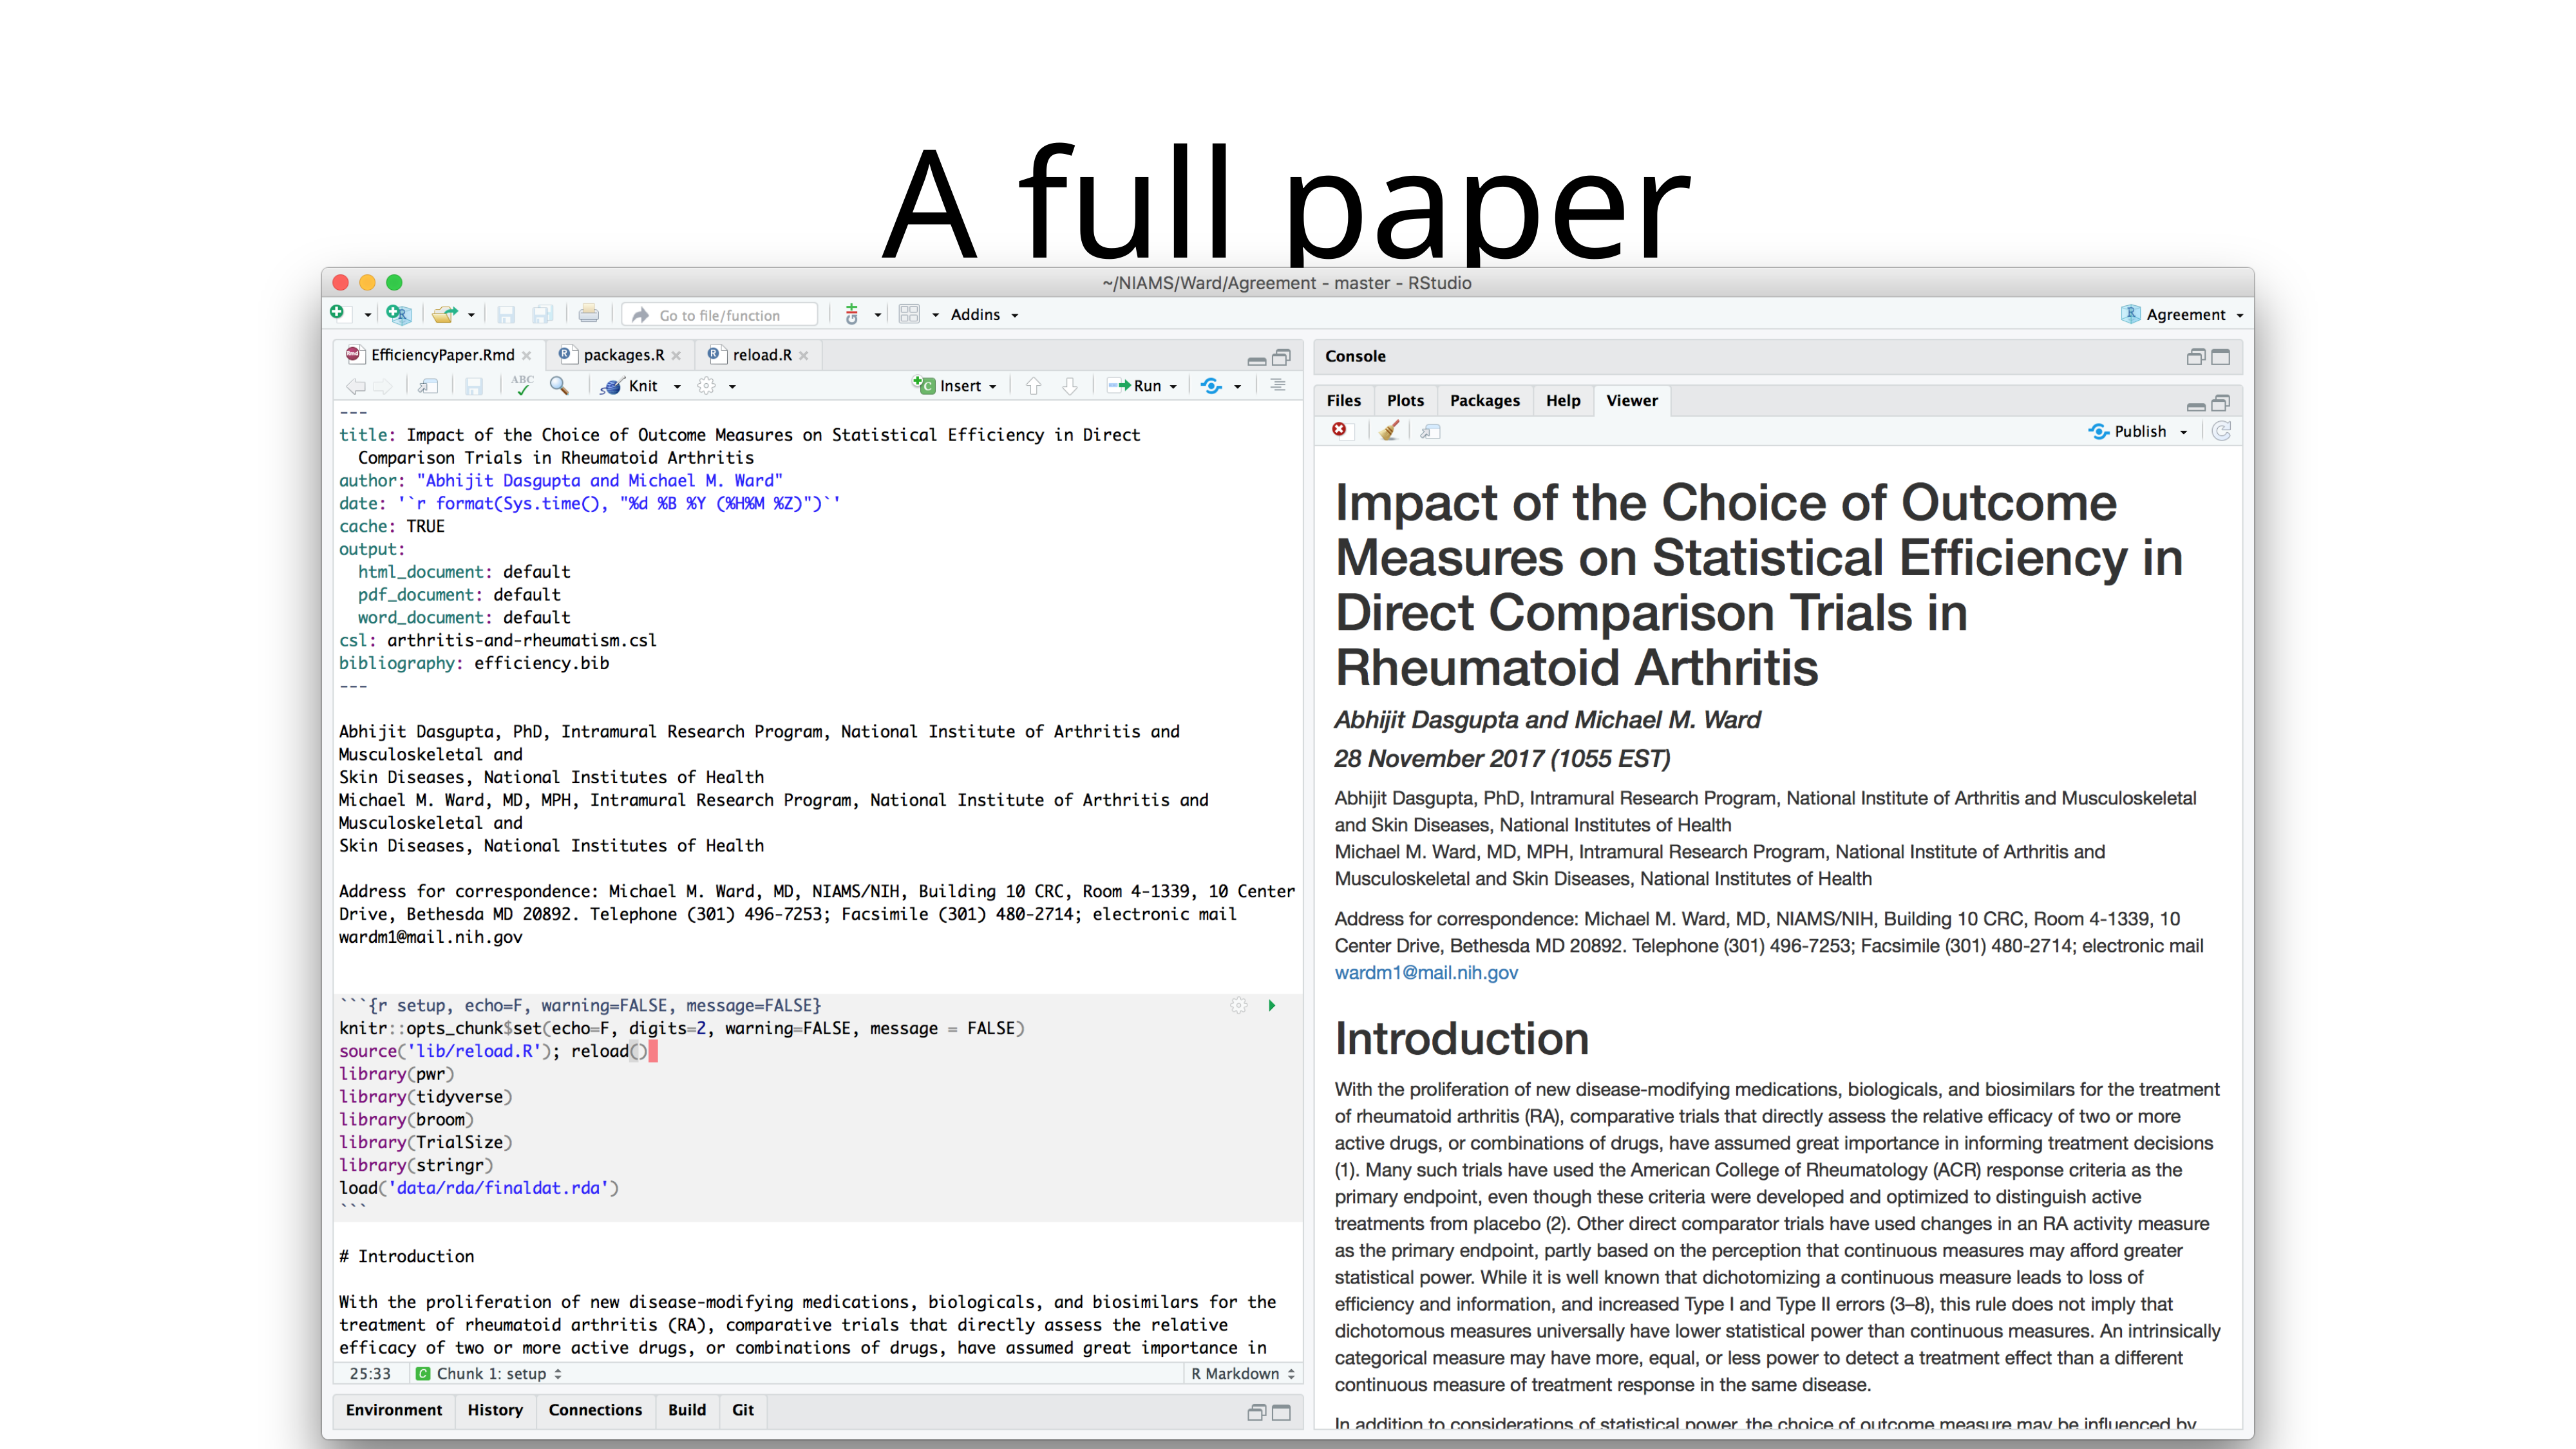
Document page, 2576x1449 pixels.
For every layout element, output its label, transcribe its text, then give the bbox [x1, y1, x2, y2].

title A full paper [463, 37, 2113, 225]
picture [247, 225, 2329, 1449]
